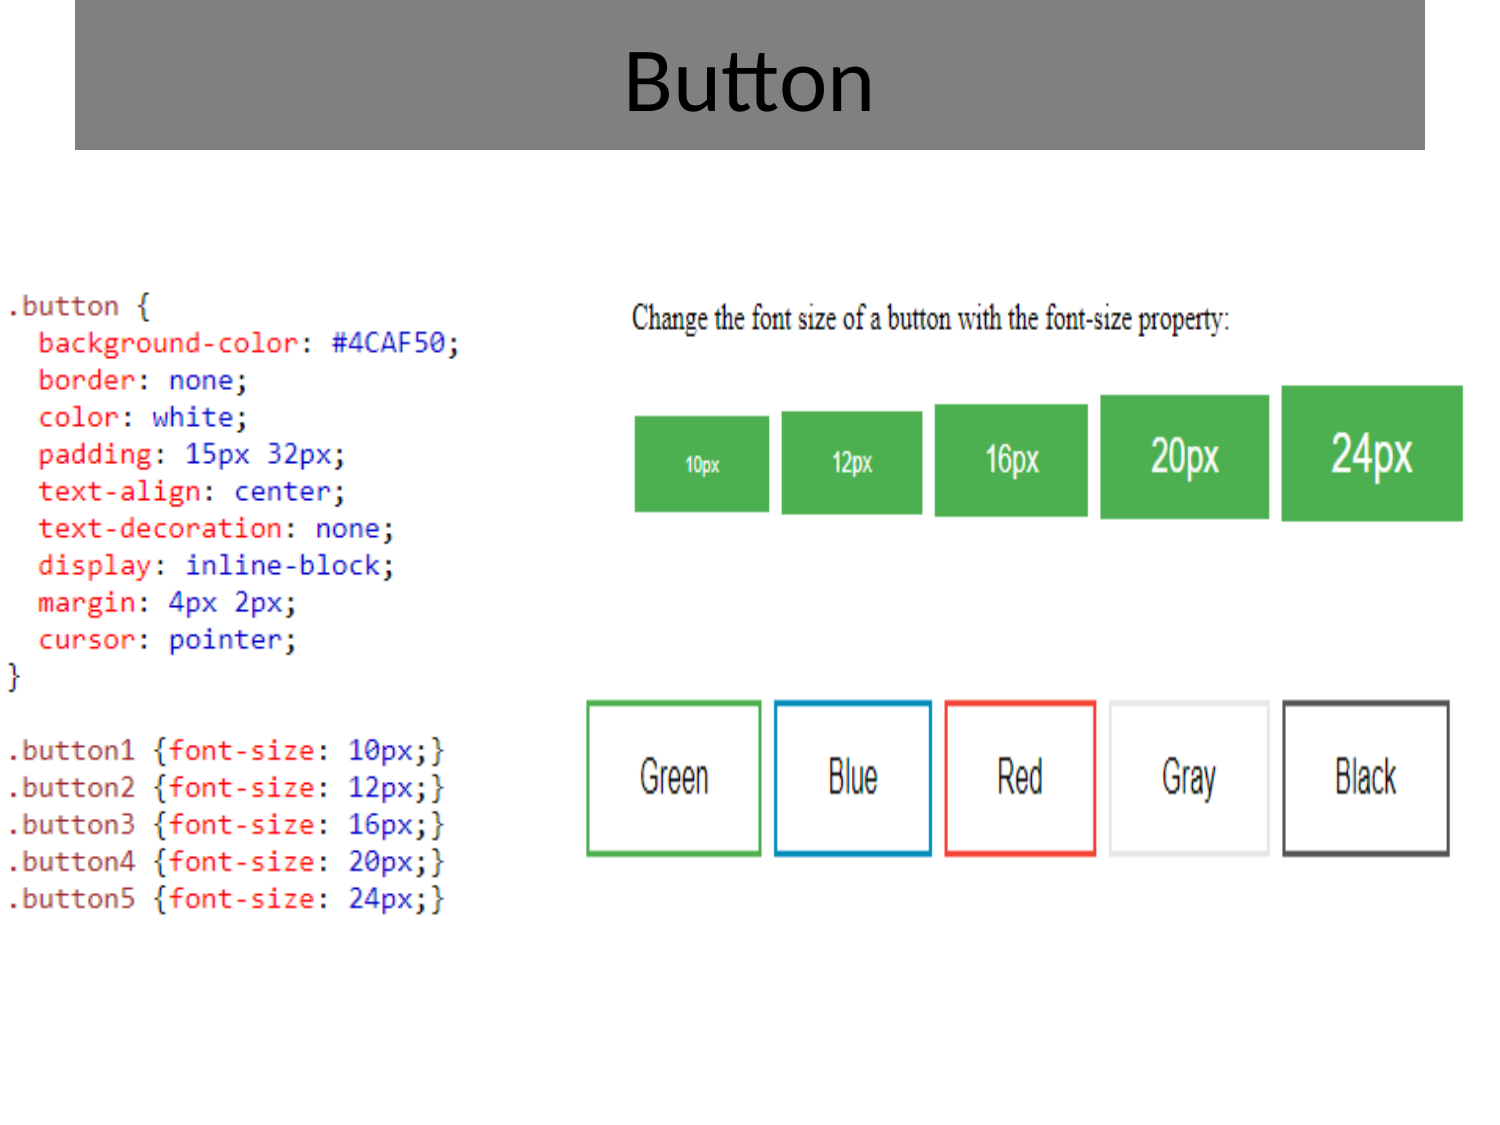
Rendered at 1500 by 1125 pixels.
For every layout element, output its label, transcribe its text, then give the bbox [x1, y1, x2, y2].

picture [570, 662, 1497, 888]
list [0, 287, 480, 926]
picture [631, 262, 1497, 569]
title Button [75, 0, 1425, 150]
